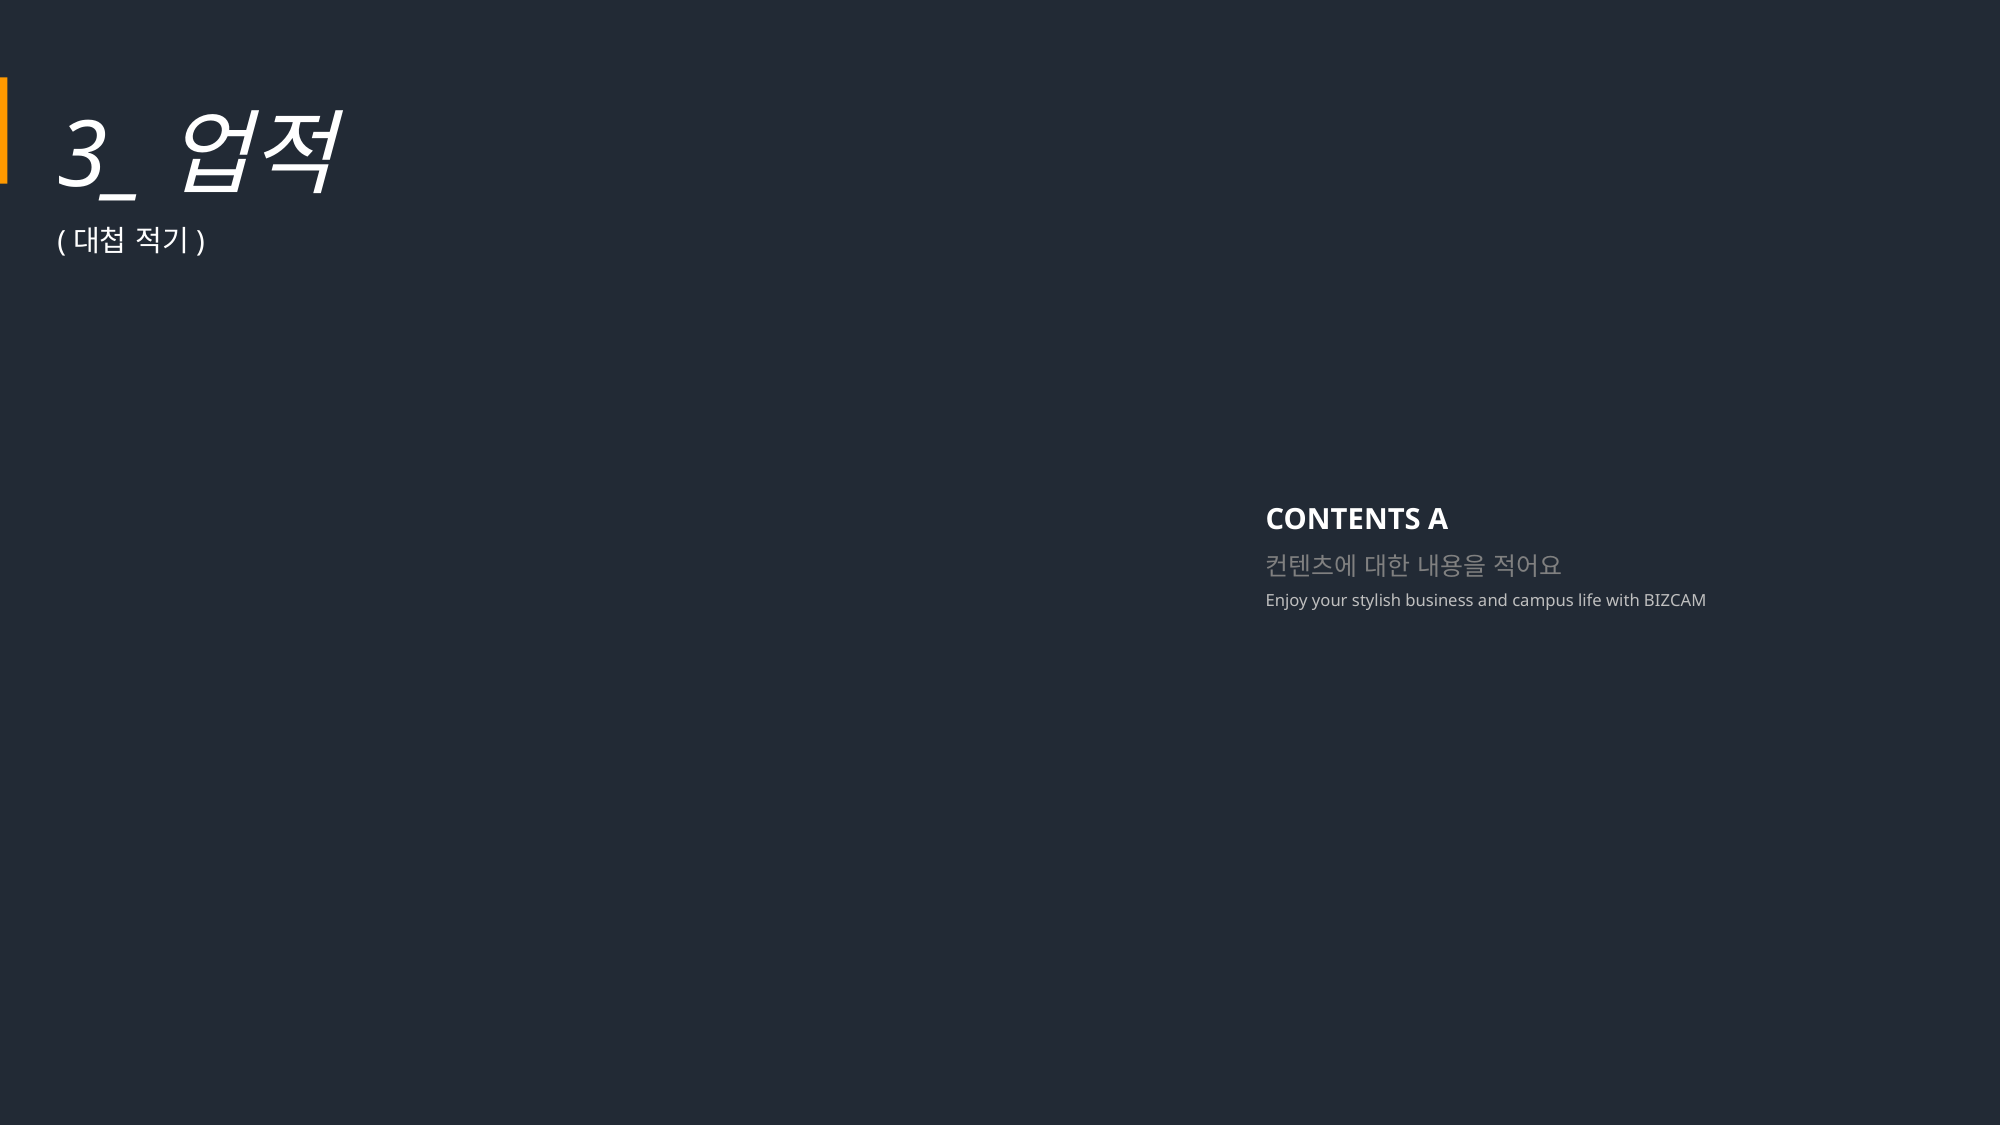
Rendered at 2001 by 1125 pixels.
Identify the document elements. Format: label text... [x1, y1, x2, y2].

text_box [0, 76, 8, 185]
text_box 3_업적 (대첩 적기) [42, 32, 948, 265]
text_box CONTENTS A 컨텐츠에 대한 내용을 적어요 Enjoy your stylish business and campus life with BIZCAM [1250, 475, 1758, 618]
